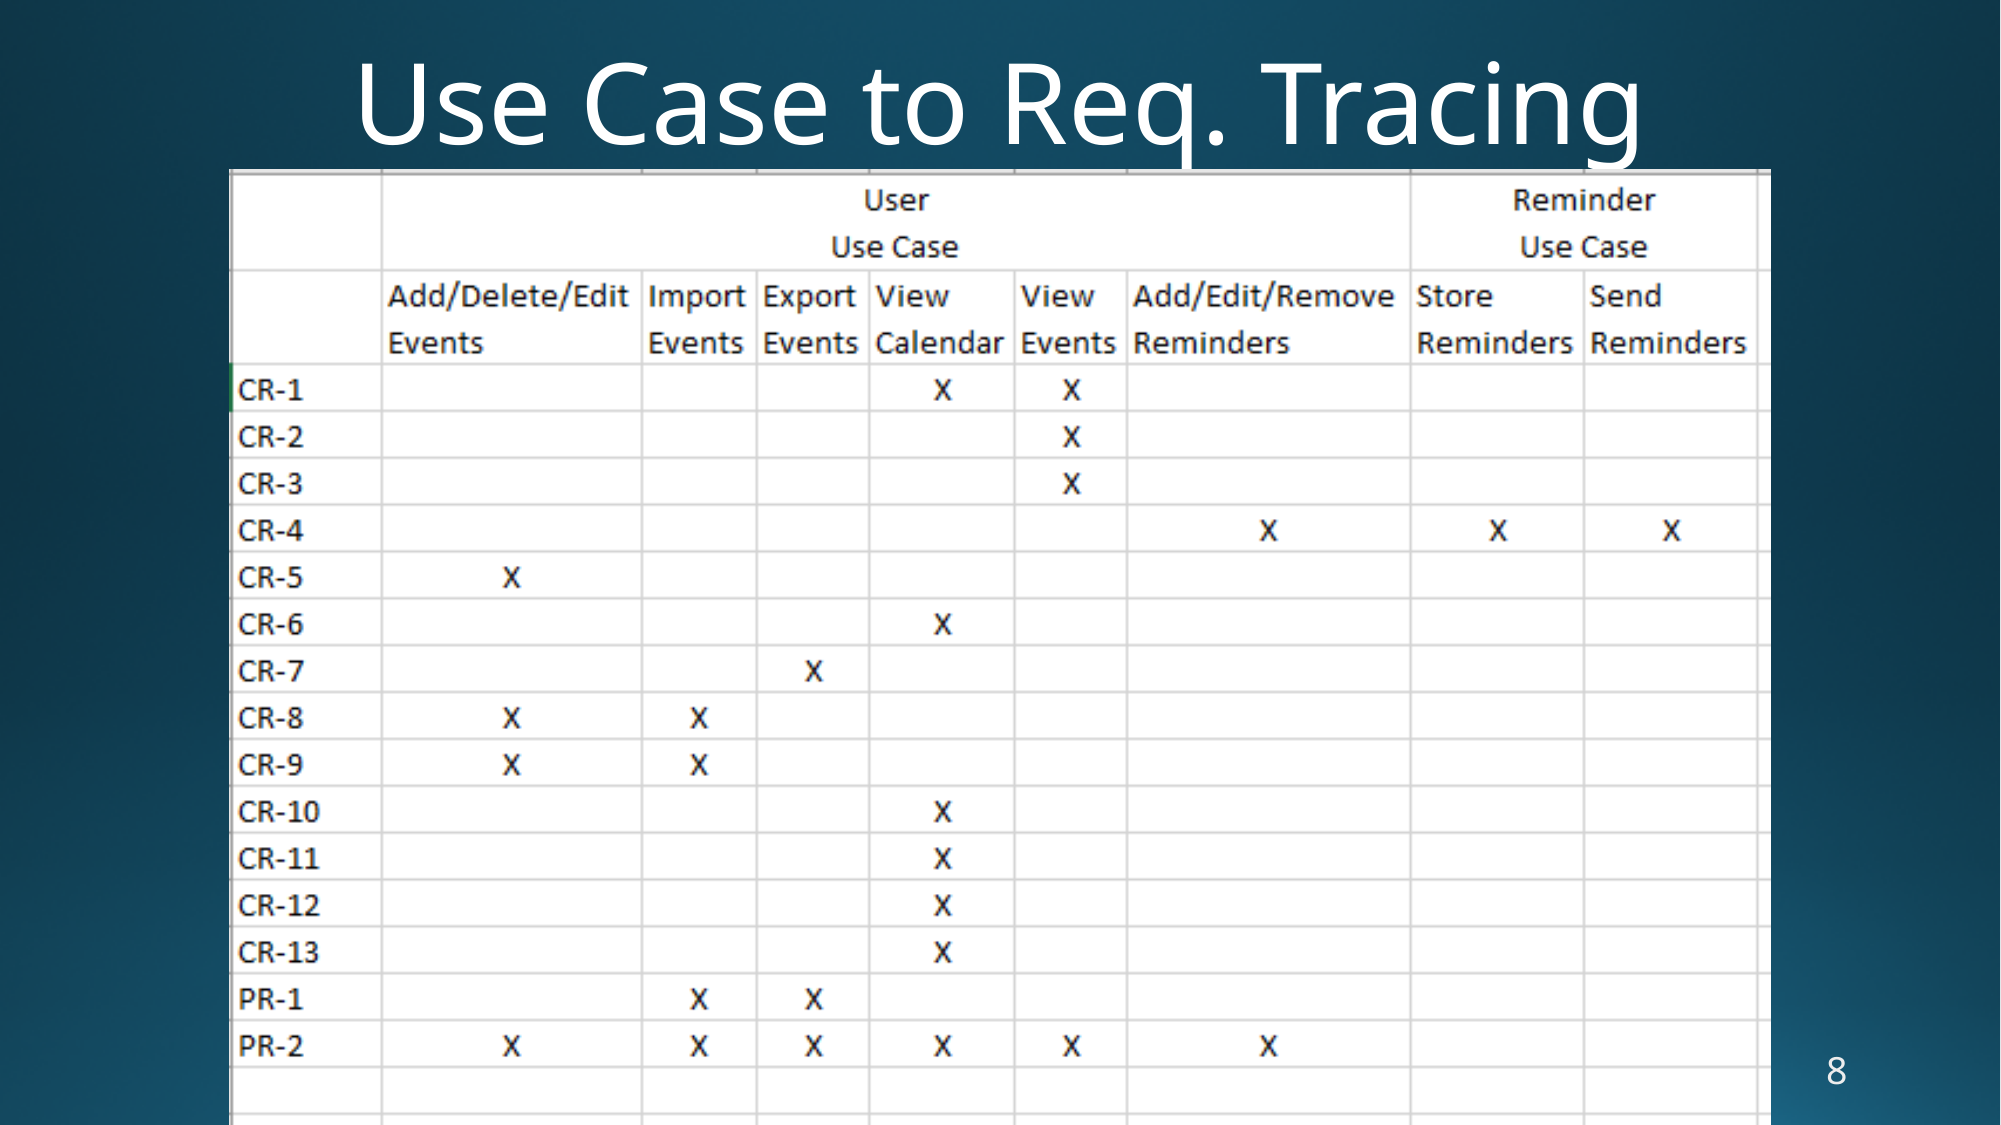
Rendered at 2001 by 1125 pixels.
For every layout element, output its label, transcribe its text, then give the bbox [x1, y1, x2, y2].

title Use Case to Req. Tracing [137, 0, 1863, 218]
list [229, 169, 1771, 1125]
picture [0, 0, 229, 1125]
slide_number 8 [1771, 1042, 1863, 1103]
picture [1771, 0, 2001, 1125]
